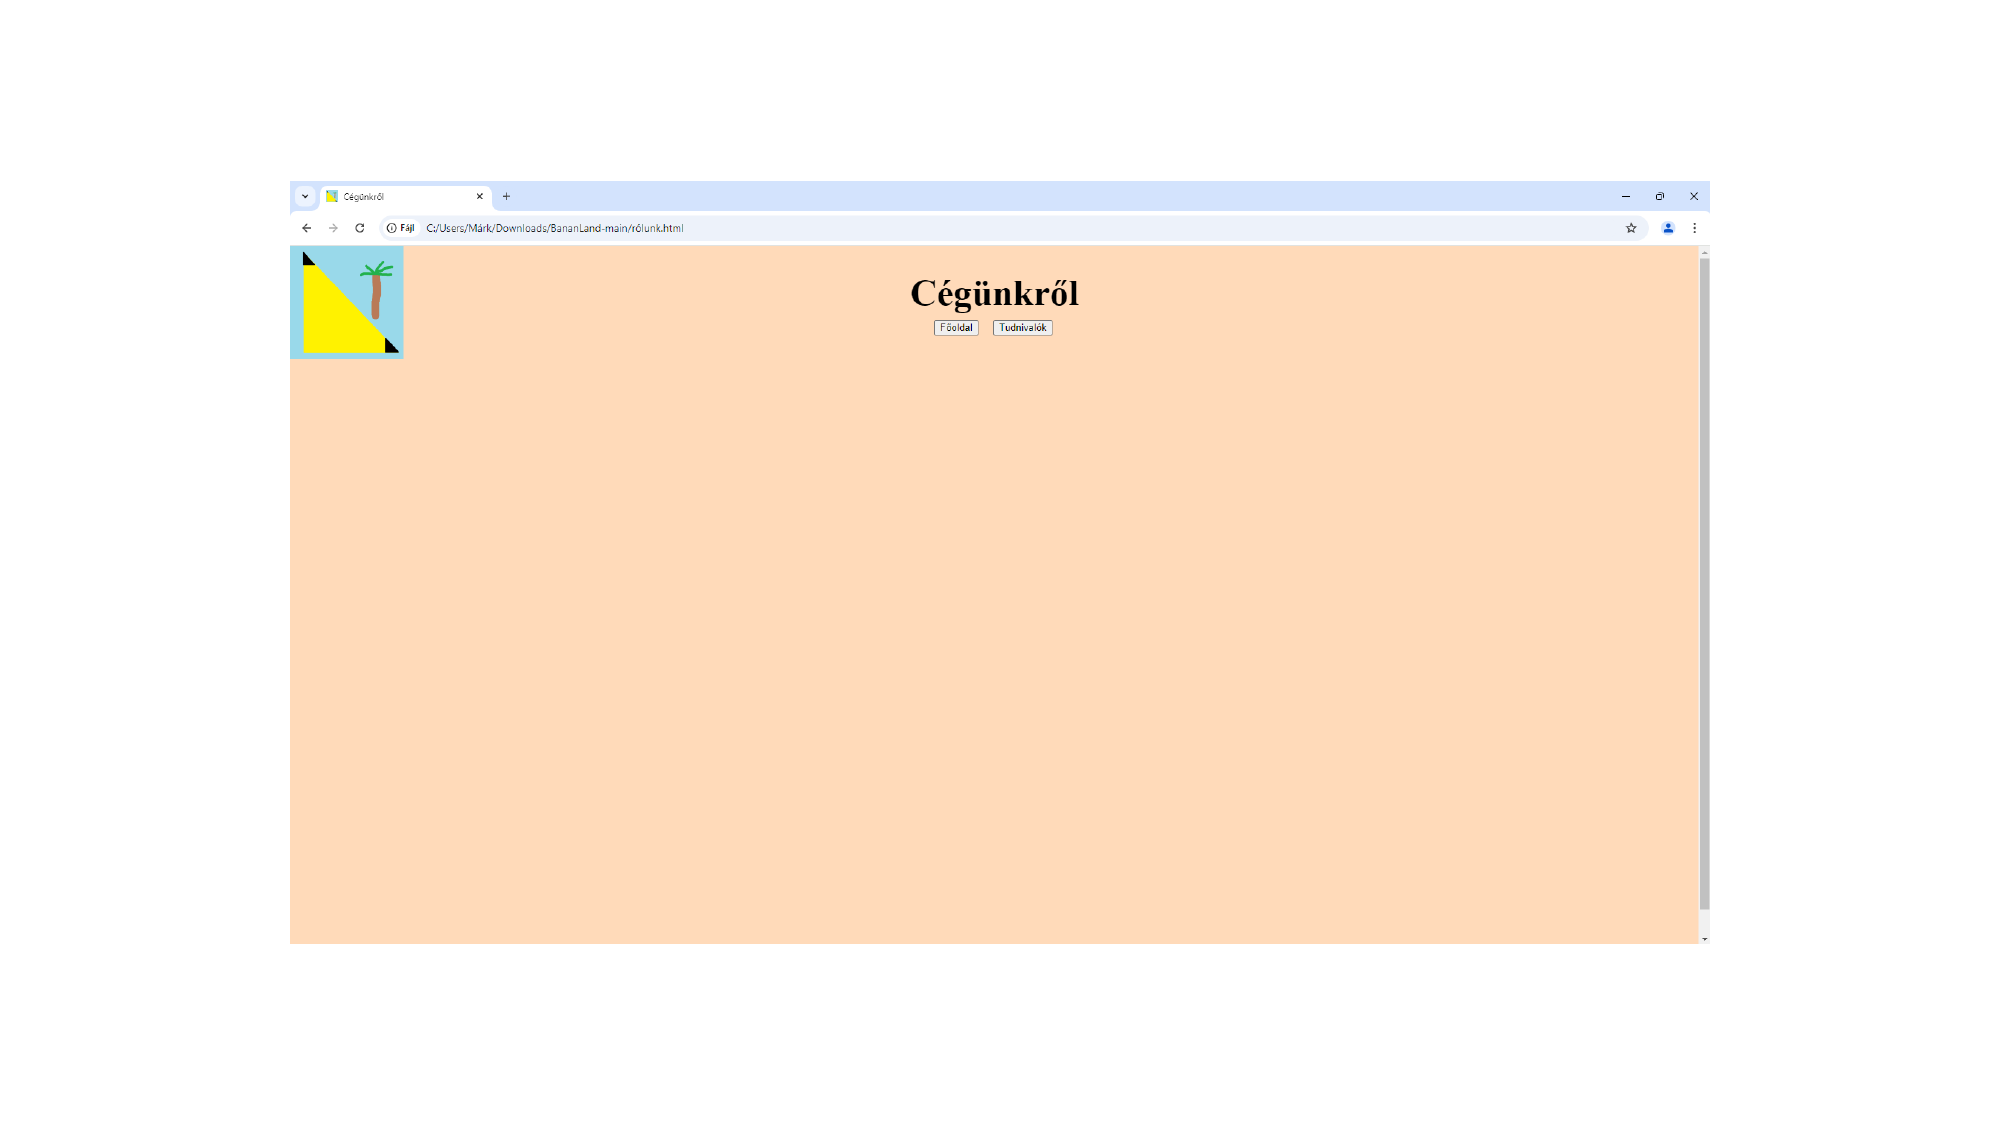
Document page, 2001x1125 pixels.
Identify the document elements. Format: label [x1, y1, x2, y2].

picture [289, 181, 1710, 944]
